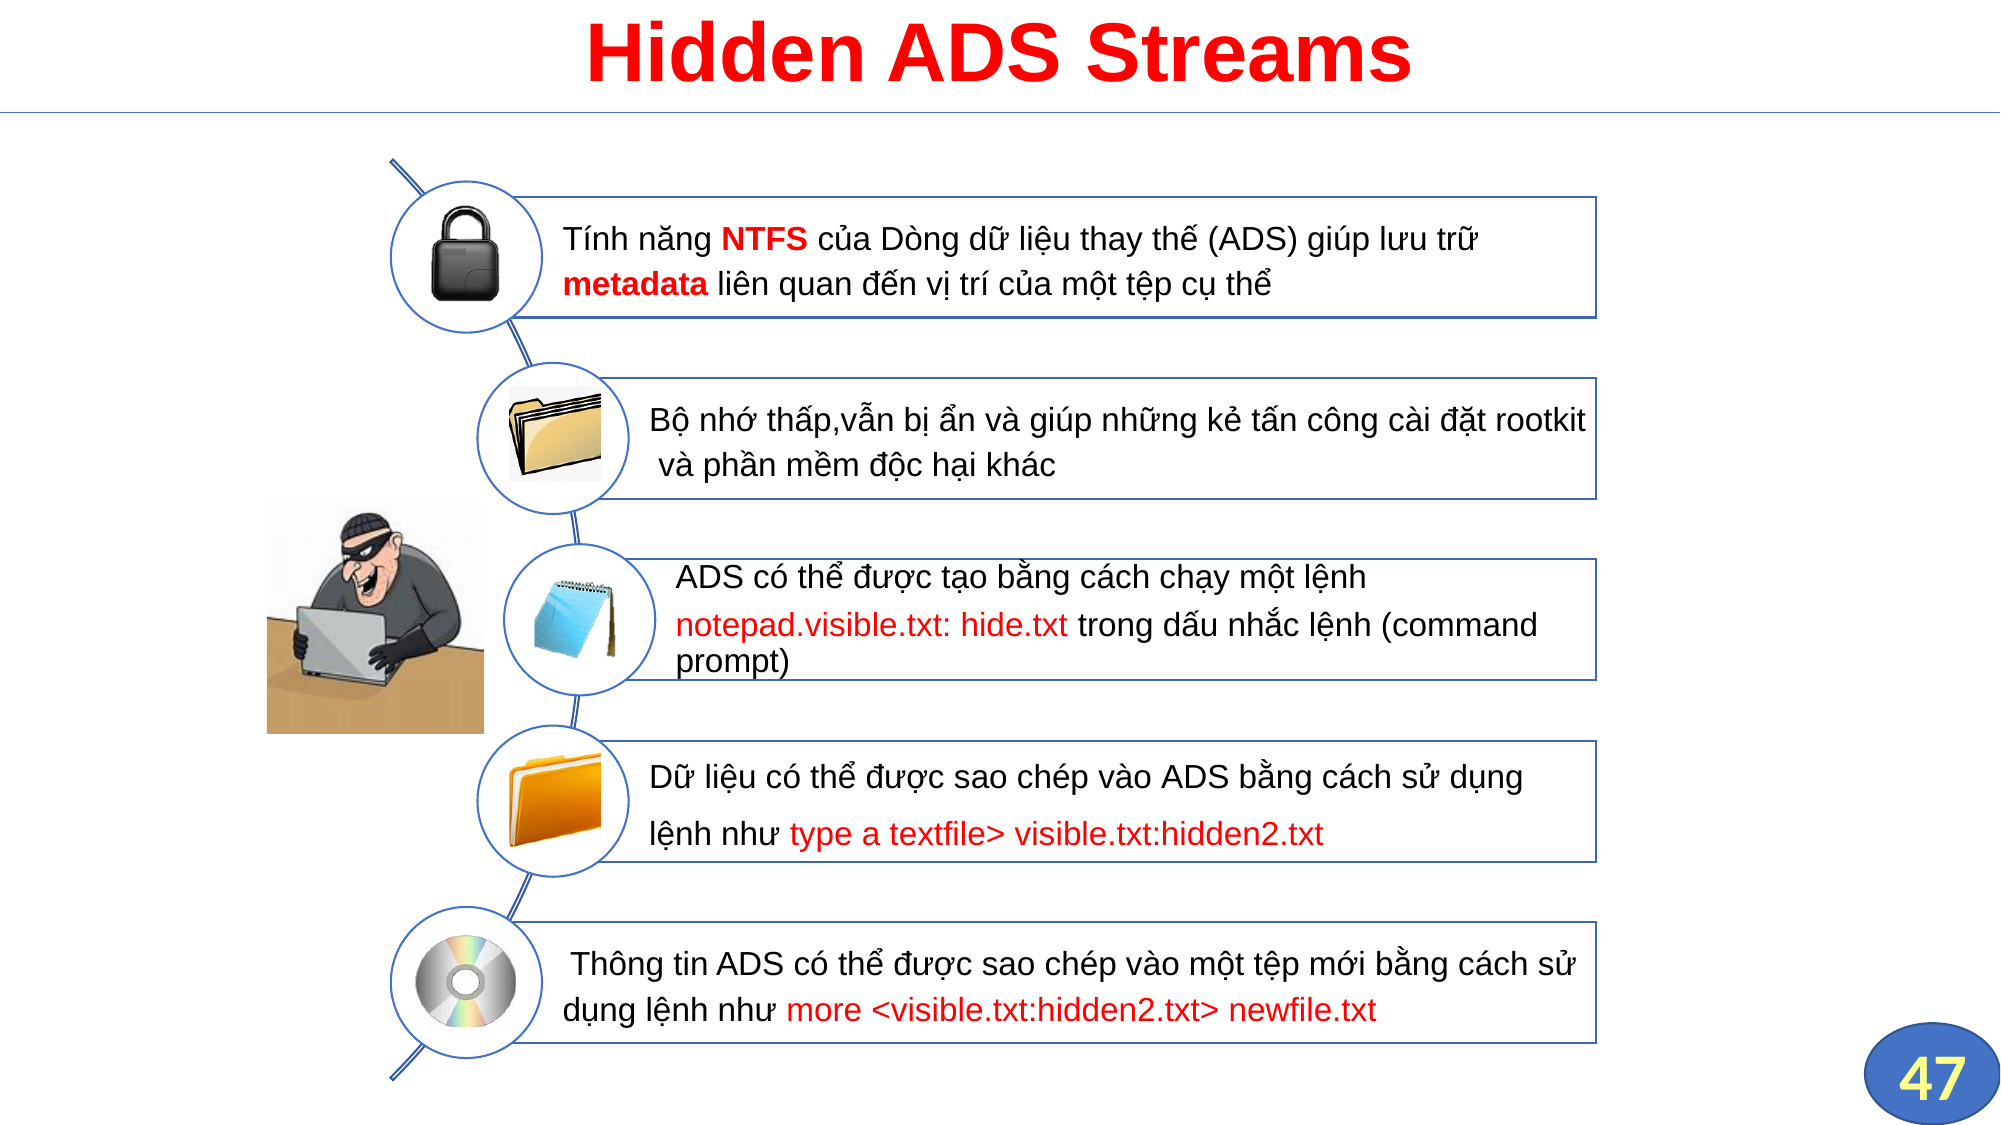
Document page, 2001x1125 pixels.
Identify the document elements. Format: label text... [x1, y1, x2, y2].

picture [401, 193, 525, 313]
picture [415, 933, 516, 1027]
picture [524, 568, 625, 672]
picture [509, 751, 601, 847]
picture [509, 386, 601, 481]
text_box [375, 136, 1611, 1104]
slide_number 47 [1866, 1023, 2000, 1125]
picture [266, 502, 485, 734]
title Hidden ADS Streams [0, 0, 2000, 113]
